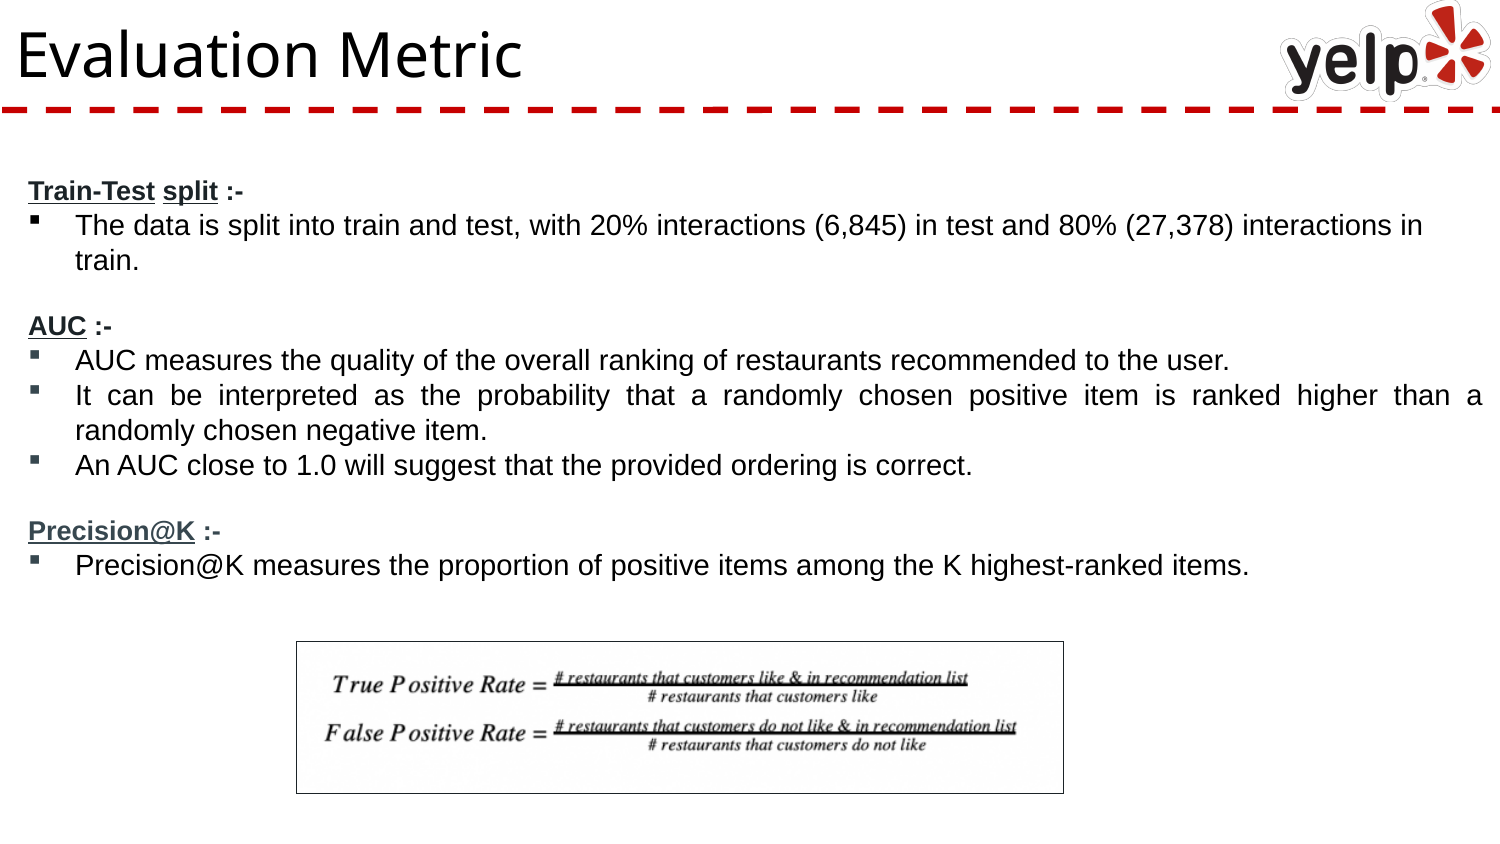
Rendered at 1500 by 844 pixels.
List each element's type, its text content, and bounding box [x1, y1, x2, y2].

picture [296, 641, 1064, 794]
text_box Evaluation Metric [0, 0, 594, 110]
picture [1280, 0, 1491, 102]
text_box Train-Test split :- The data is split into train and test, with 20% interactions (6,845) in test and 80% (27,378) interactions in train. AUC :- AUC measures the quality of the overall ranking of restaurants recommended to the user. It can be interpreted as the probability that a randomly chosen positive item is ranked higher than a randomly chosen negative item. An AUC close to 1.0 will suggest that the provided ordering is correct. Precision@K :- Precision@K measures the proportion of positive items among the K highest-ranked items. [13, 126, 1500, 813]
